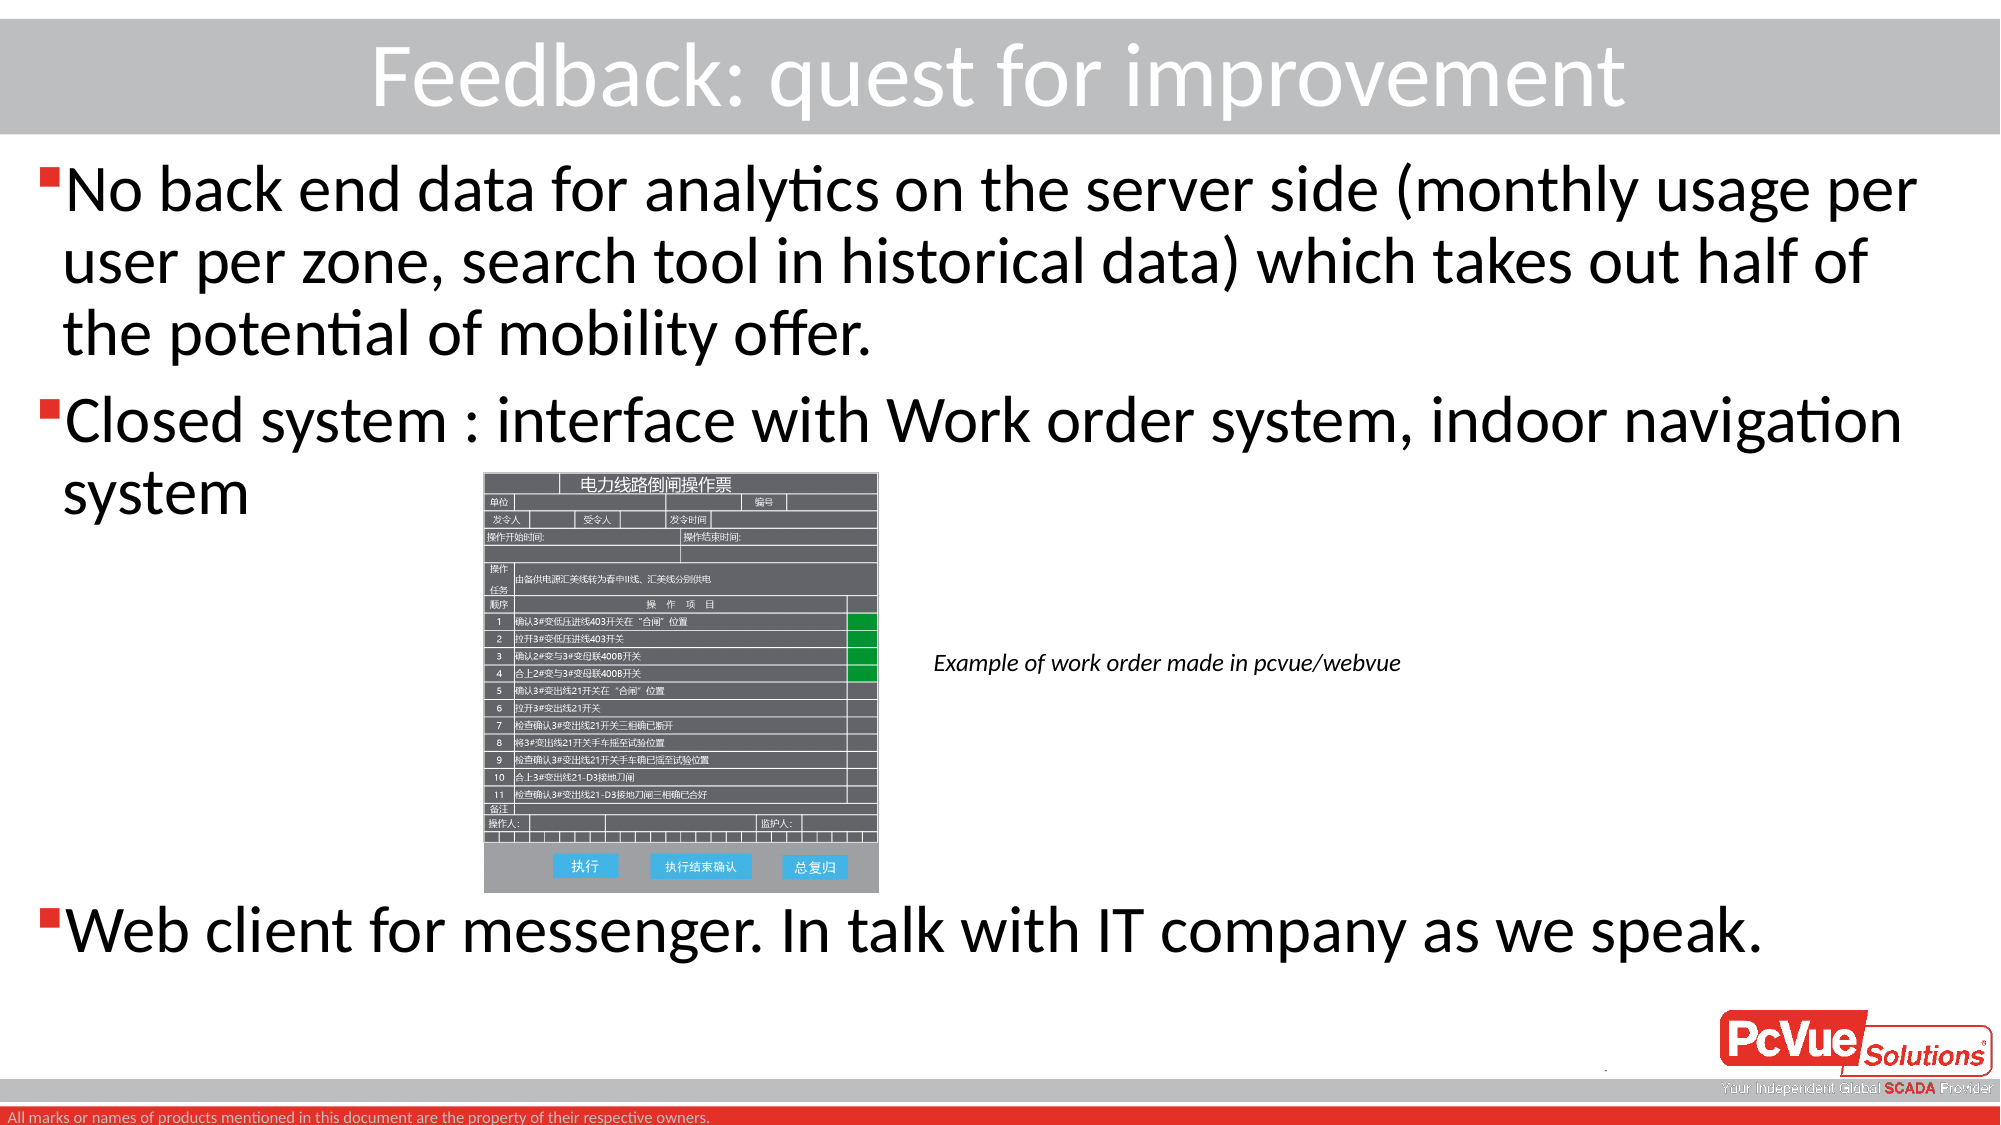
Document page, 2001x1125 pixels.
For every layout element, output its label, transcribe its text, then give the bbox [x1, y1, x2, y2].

picture [483, 468, 879, 893]
title Feedback: quest for improvement [0, 18, 2000, 135]
text_box Example of work order made in pcvue/webvue [918, 639, 1417, 684]
picture [0, 1010, 2000, 1125]
list No back end data for analytics on the server side (monthly usage per user per zone, search tool in historical data) which takes out half of the potential of mobility offer. Closed system : interface with Work order system, indoor navigation system Web client for messenger. In talk with IT company as we speak. [19, 146, 1974, 1059]
